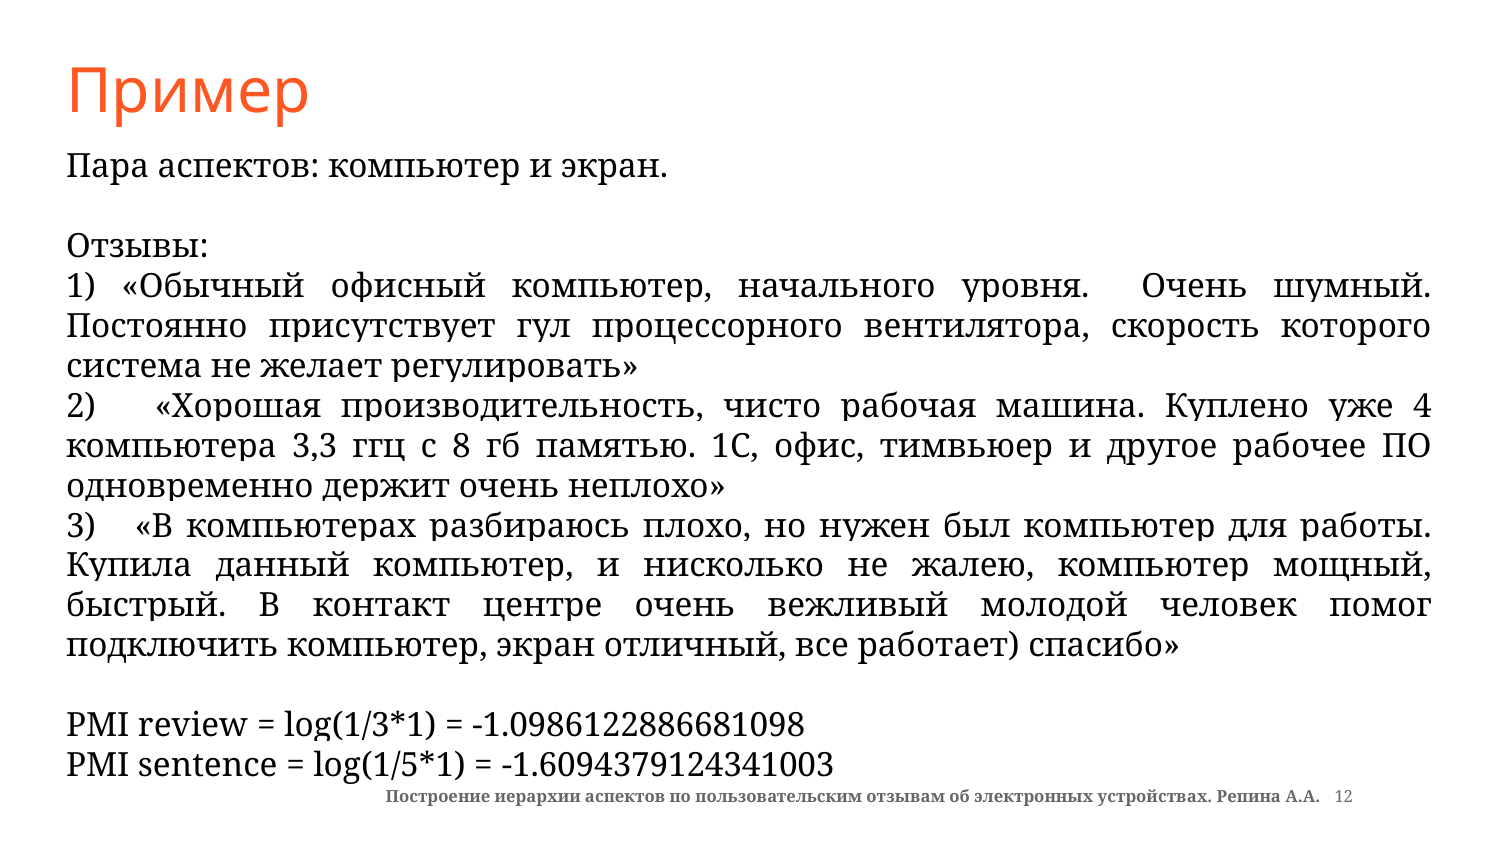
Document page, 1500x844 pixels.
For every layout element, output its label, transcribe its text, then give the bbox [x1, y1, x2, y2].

list Пара аспектов: компьютер и экран. Отзывы: 1) «Обычный офисный компьютер, начального уровня. Очень шумный. Постоянно присутствует гул процессорного вентилятора, скорость которого система не желает регулировать» 2) «Хорошая производительность, чисто рабочая машина. Куплено уже 4 компьютера 3,3 ггц с 8 гб памятью. 1С, офис, тимвьюер и другое рабочее ПО одновременно держит очень неплохо» 3) «В компьютерах разбираюсь плохо, но нужен был компьютер для работы. Купила данный компьютер, и нисколько не жалею, компьютер мощный, быстрый. В контакт центре очень вежливый молодой человек помог подключить компьютер, экран отличный, все работает) спасибо» PMI review = log(1/3*1) = -1.0986122886681098 PMI sentence = log(1/5*1) = -1.6094379124341003 [51, 129, 1449, 690]
title Пример [51, 35, 1449, 129]
slide_number Построение иерархии аспектов по пользовательским отзывам об электронных устройствах. Репина А.А. 12 [370, 764, 1480, 830]
